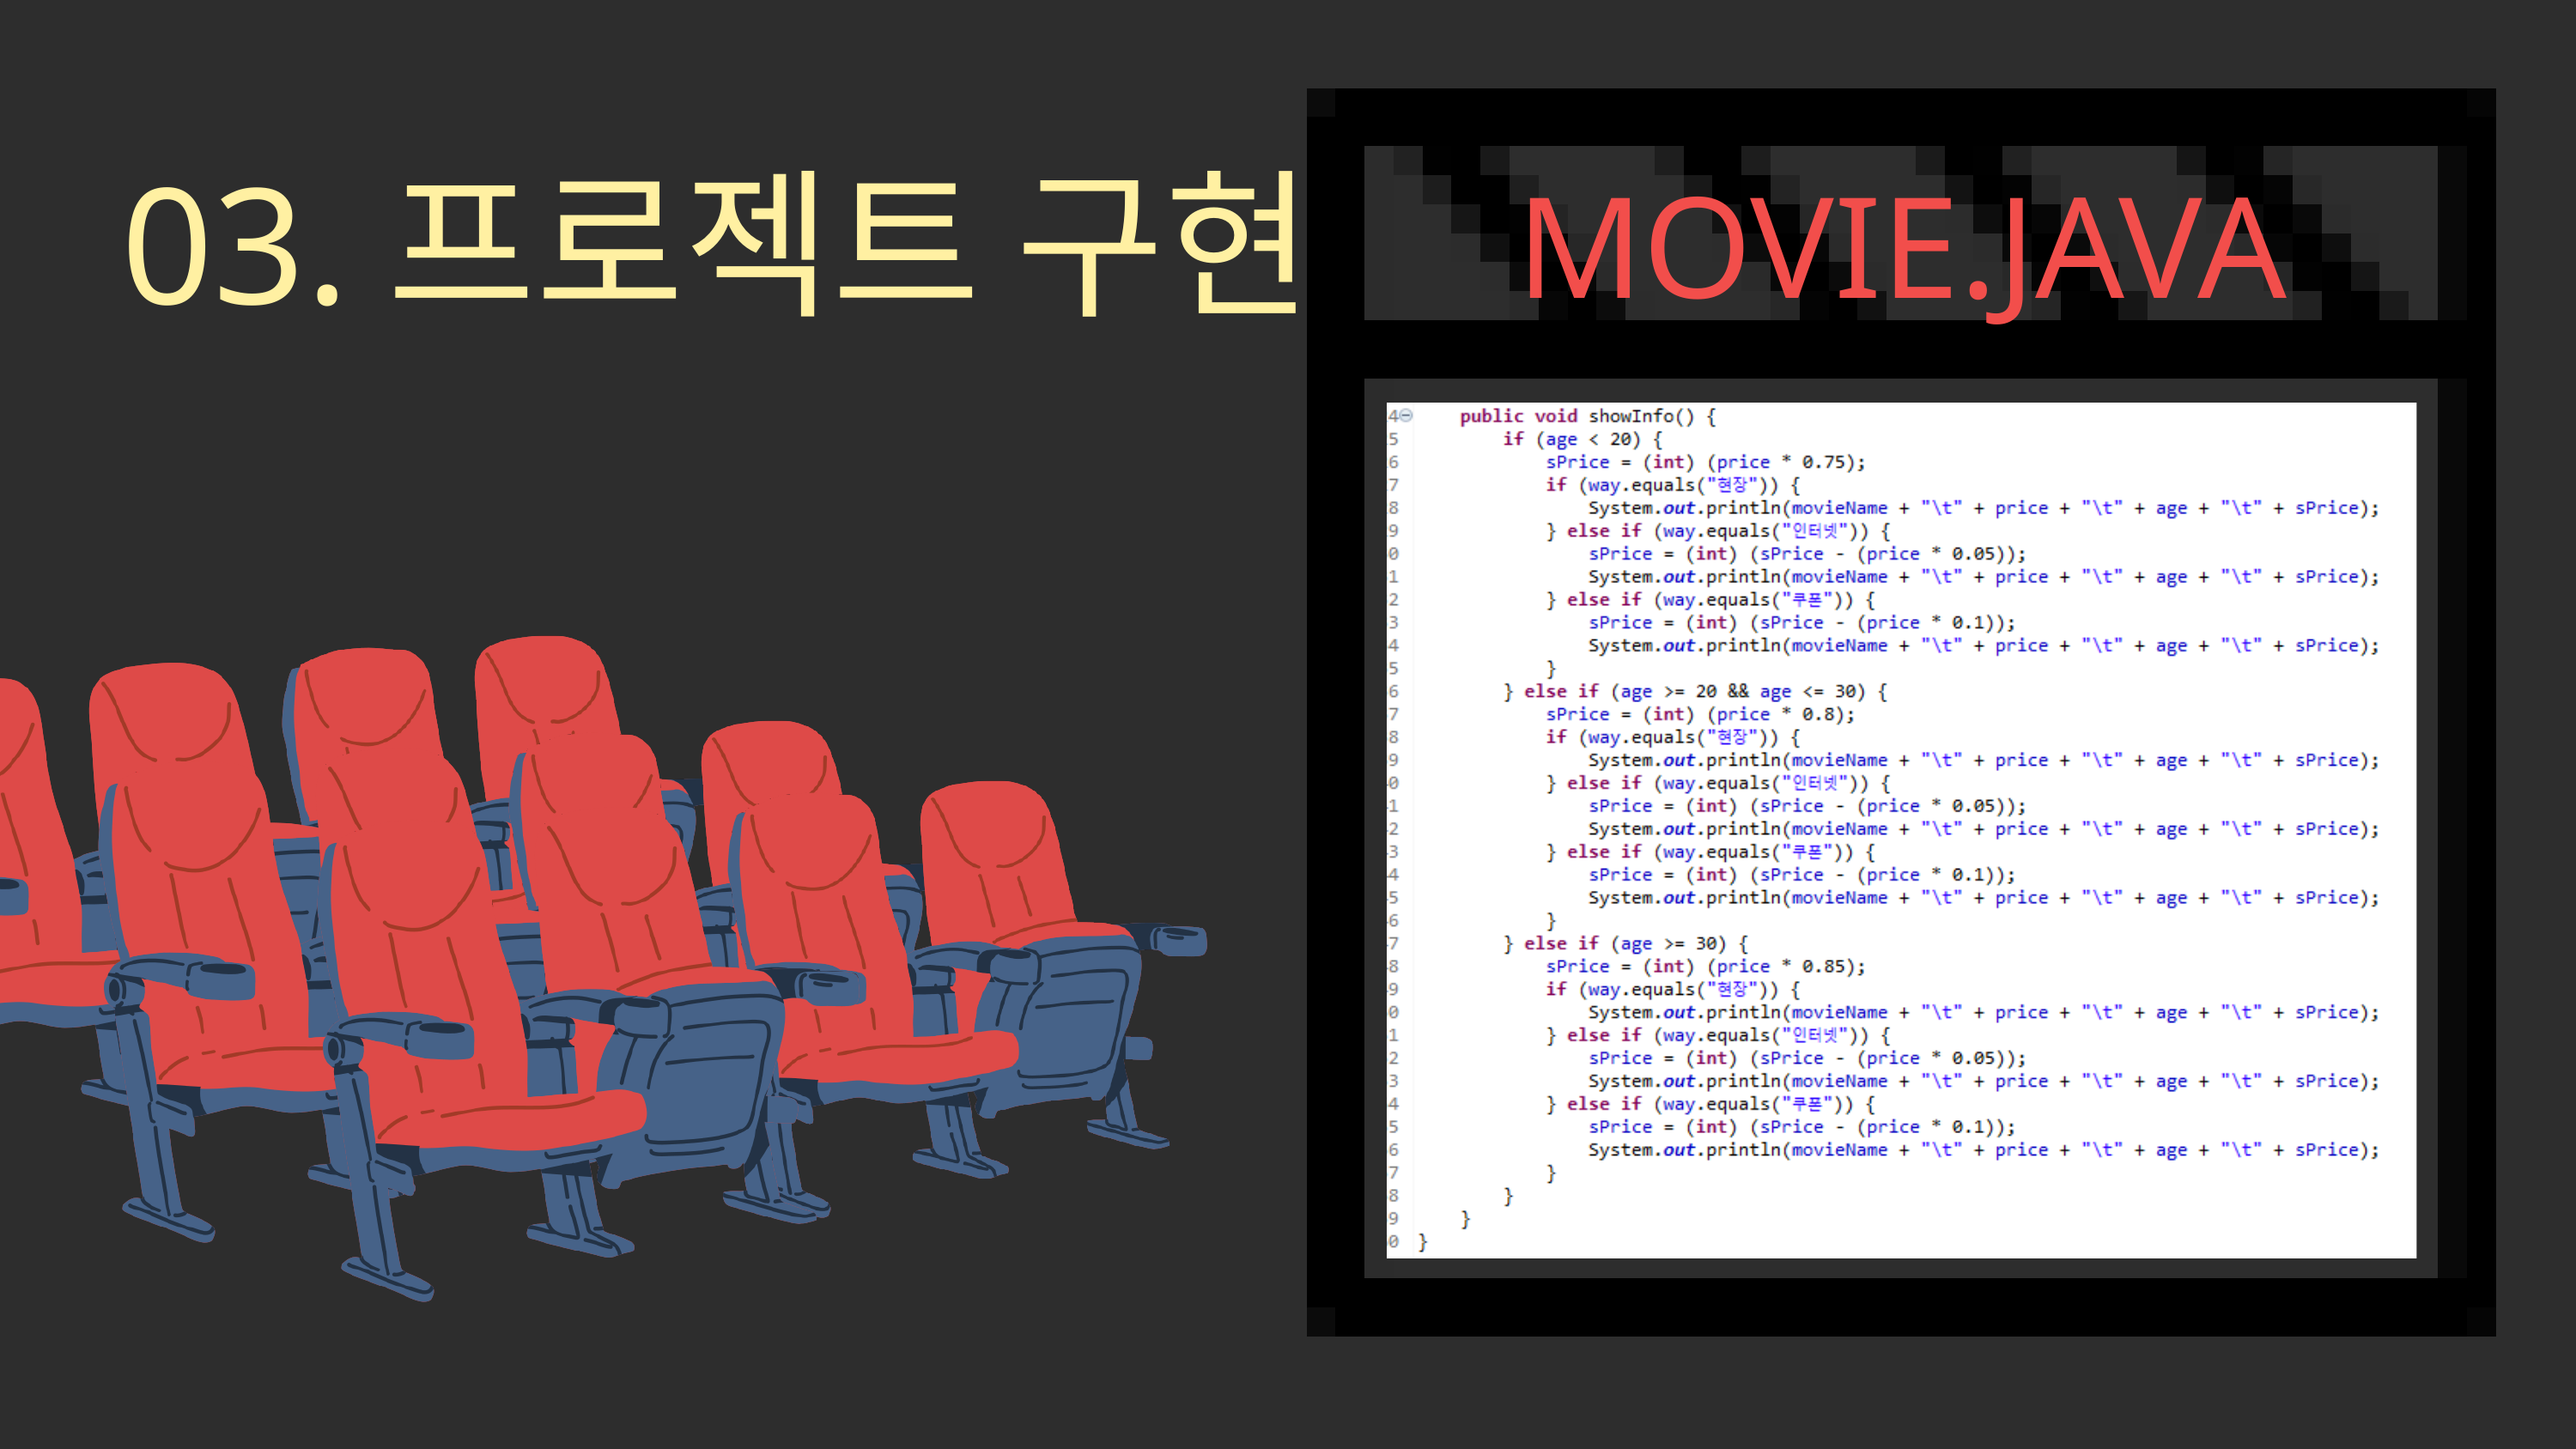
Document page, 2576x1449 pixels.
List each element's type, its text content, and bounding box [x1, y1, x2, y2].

picture [1307, 88, 2497, 1337]
text_box 03.프로젝트 구현 [98, 129, 1302, 337]
picture [0, 627, 1208, 1304]
